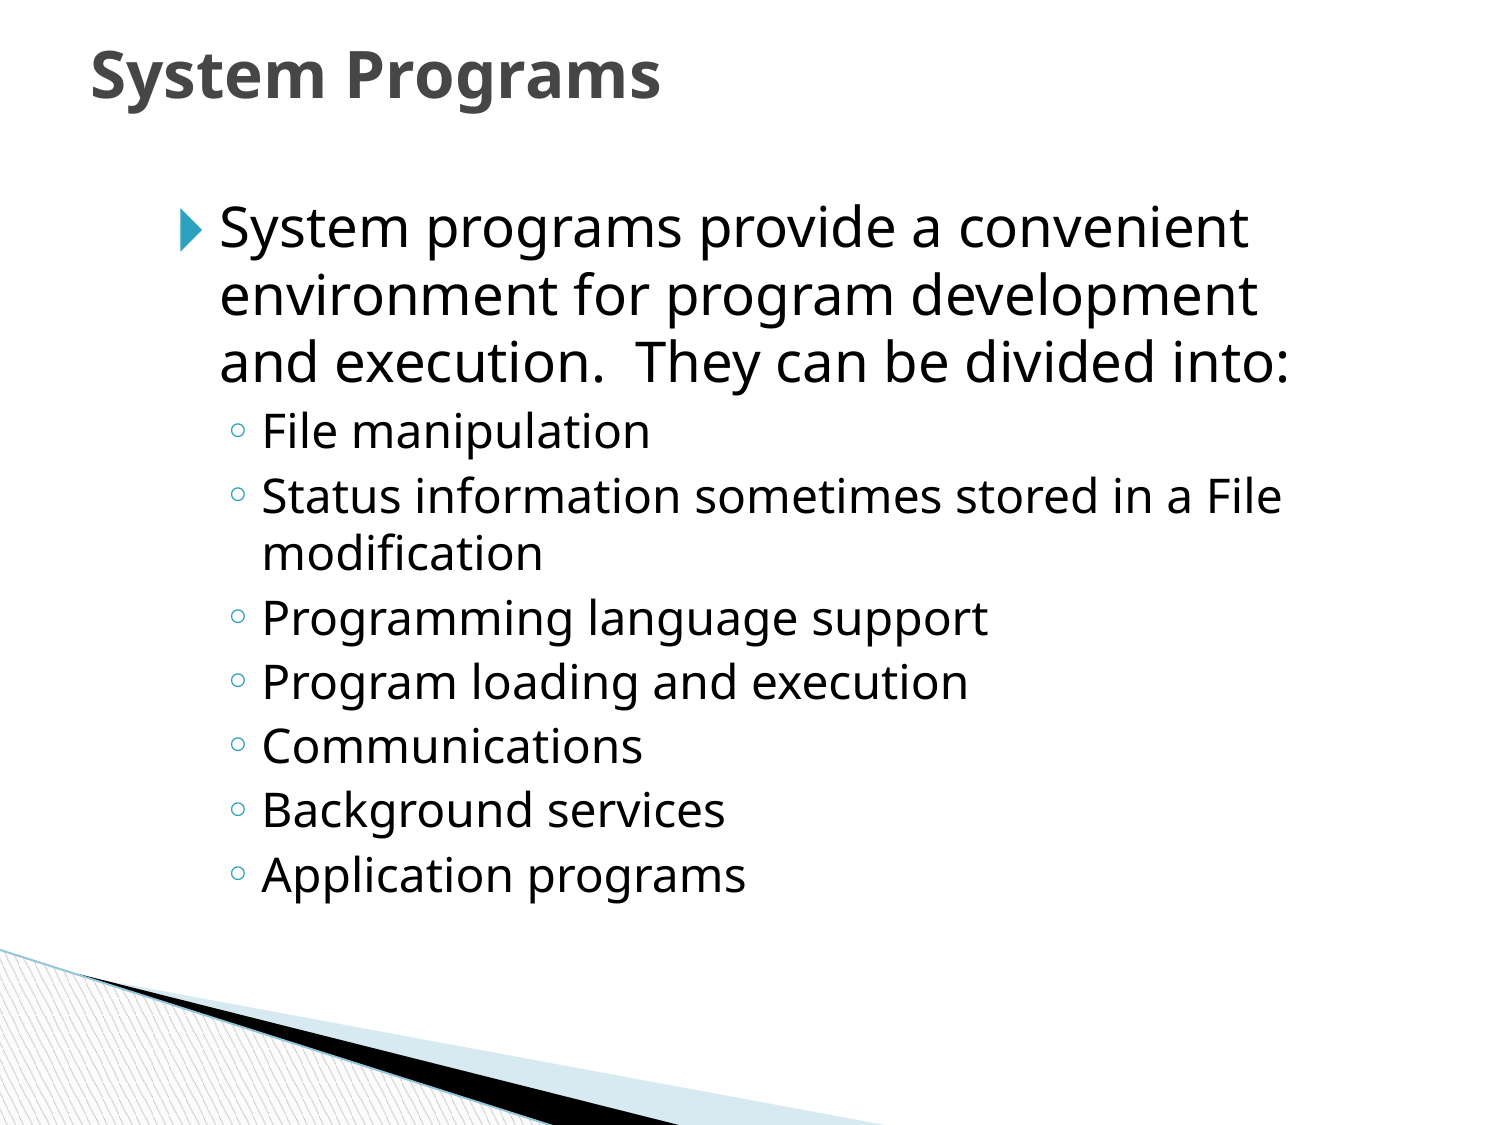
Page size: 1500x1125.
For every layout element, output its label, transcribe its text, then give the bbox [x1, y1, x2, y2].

title System Programs [75, 24, 1425, 120]
list System programs provide a convenient environment for program development and execution. They can be divided into: File manipulation Status information sometimes stored in a File modification Programming language support Program loading and execution Communications Background services Application programs [144, 184, 1347, 953]
